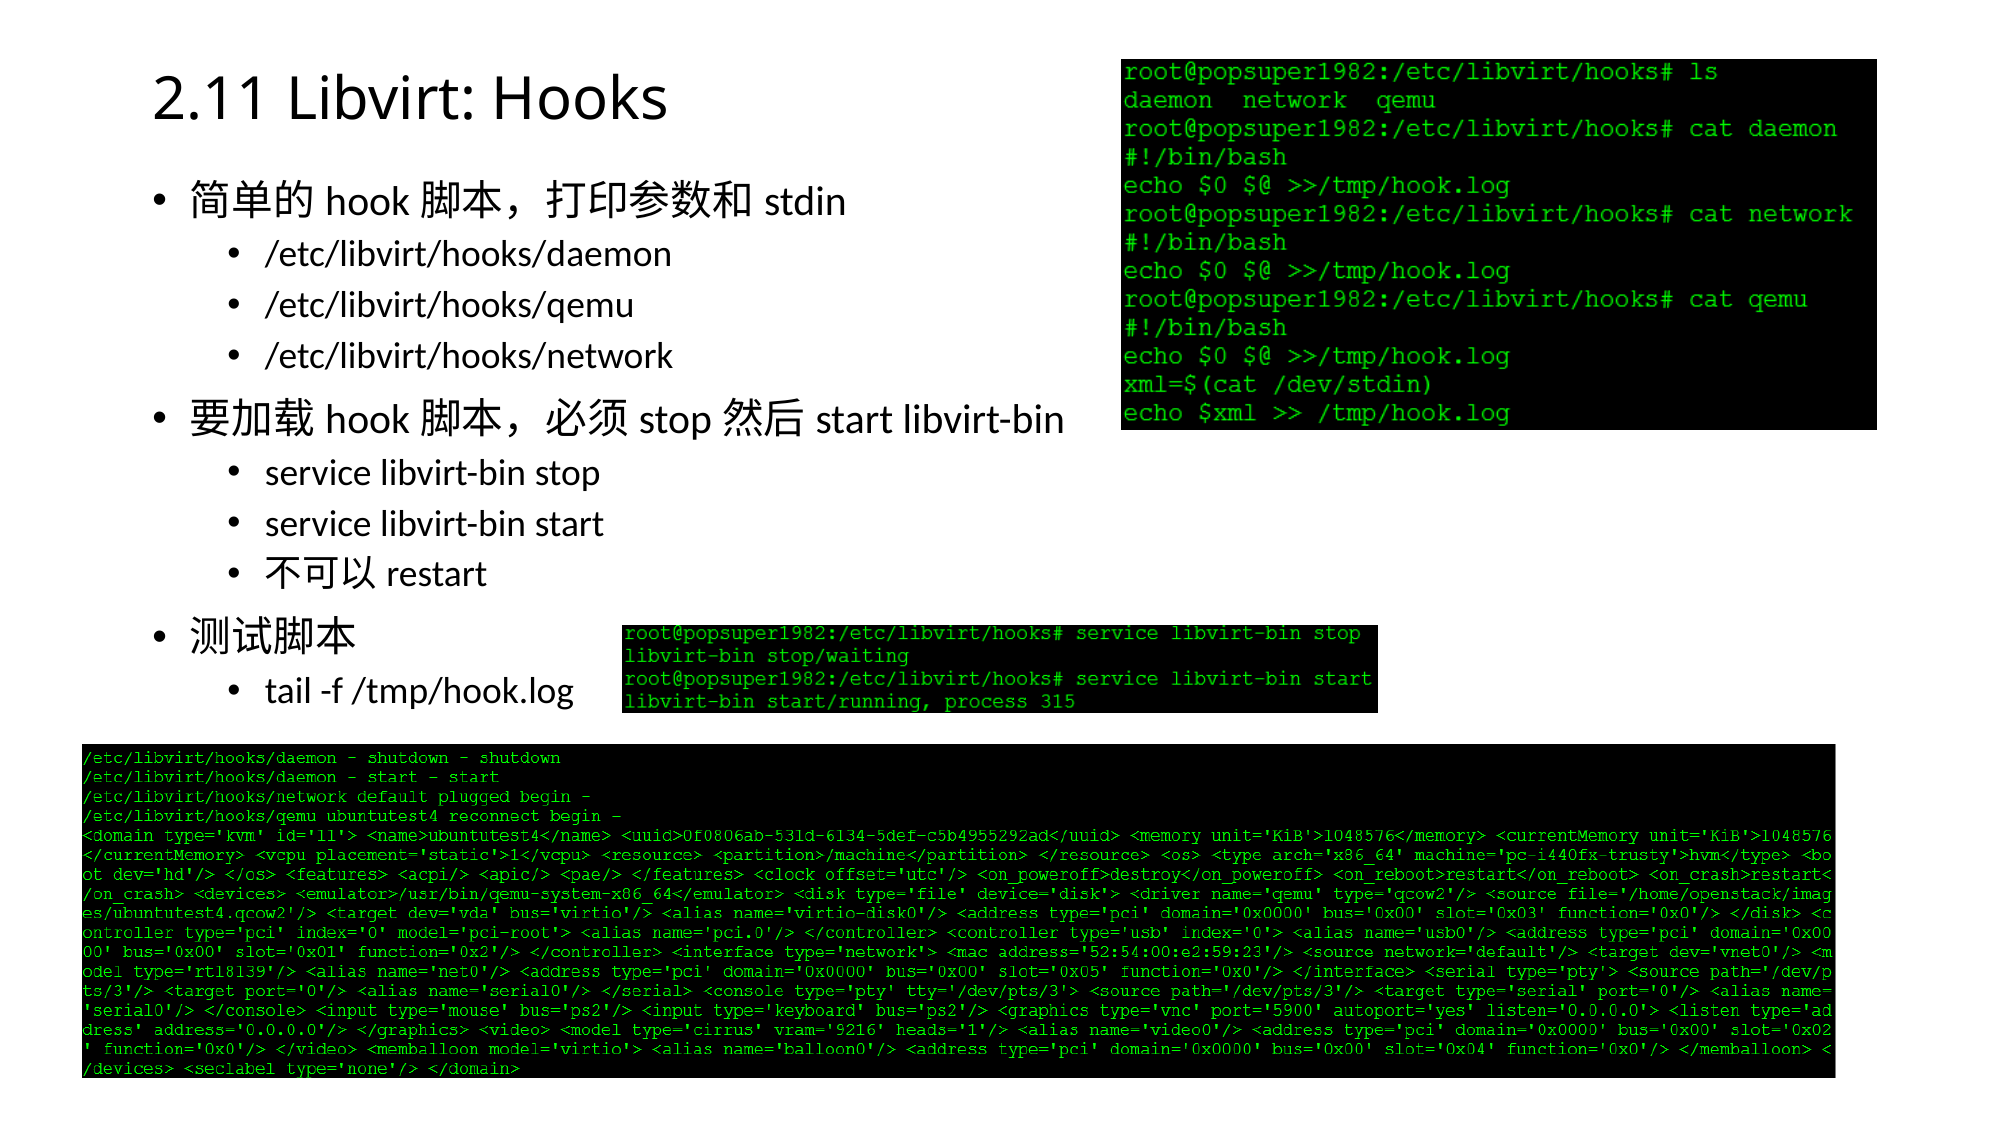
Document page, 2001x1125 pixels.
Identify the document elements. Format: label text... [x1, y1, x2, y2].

picture [622, 625, 1378, 713]
title 2.11 Libvirt: Hooks [137, 59, 1121, 140]
picture [82, 744, 1836, 1078]
list 简单的hook脚本，打印参数和stdin /etc/libvirt/hooks/daemon /etc/libvirt/hooks/qemu /etc/libvirt/hooks/network 要加载hook脚本，必须stop然后start libvirt-bin service libvirt-bin stop service libvirt-bin start 不可以restart 测试脚本 tail -f /tmp/hook.log [137, 171, 1863, 1014]
picture [1121, 59, 1877, 430]
